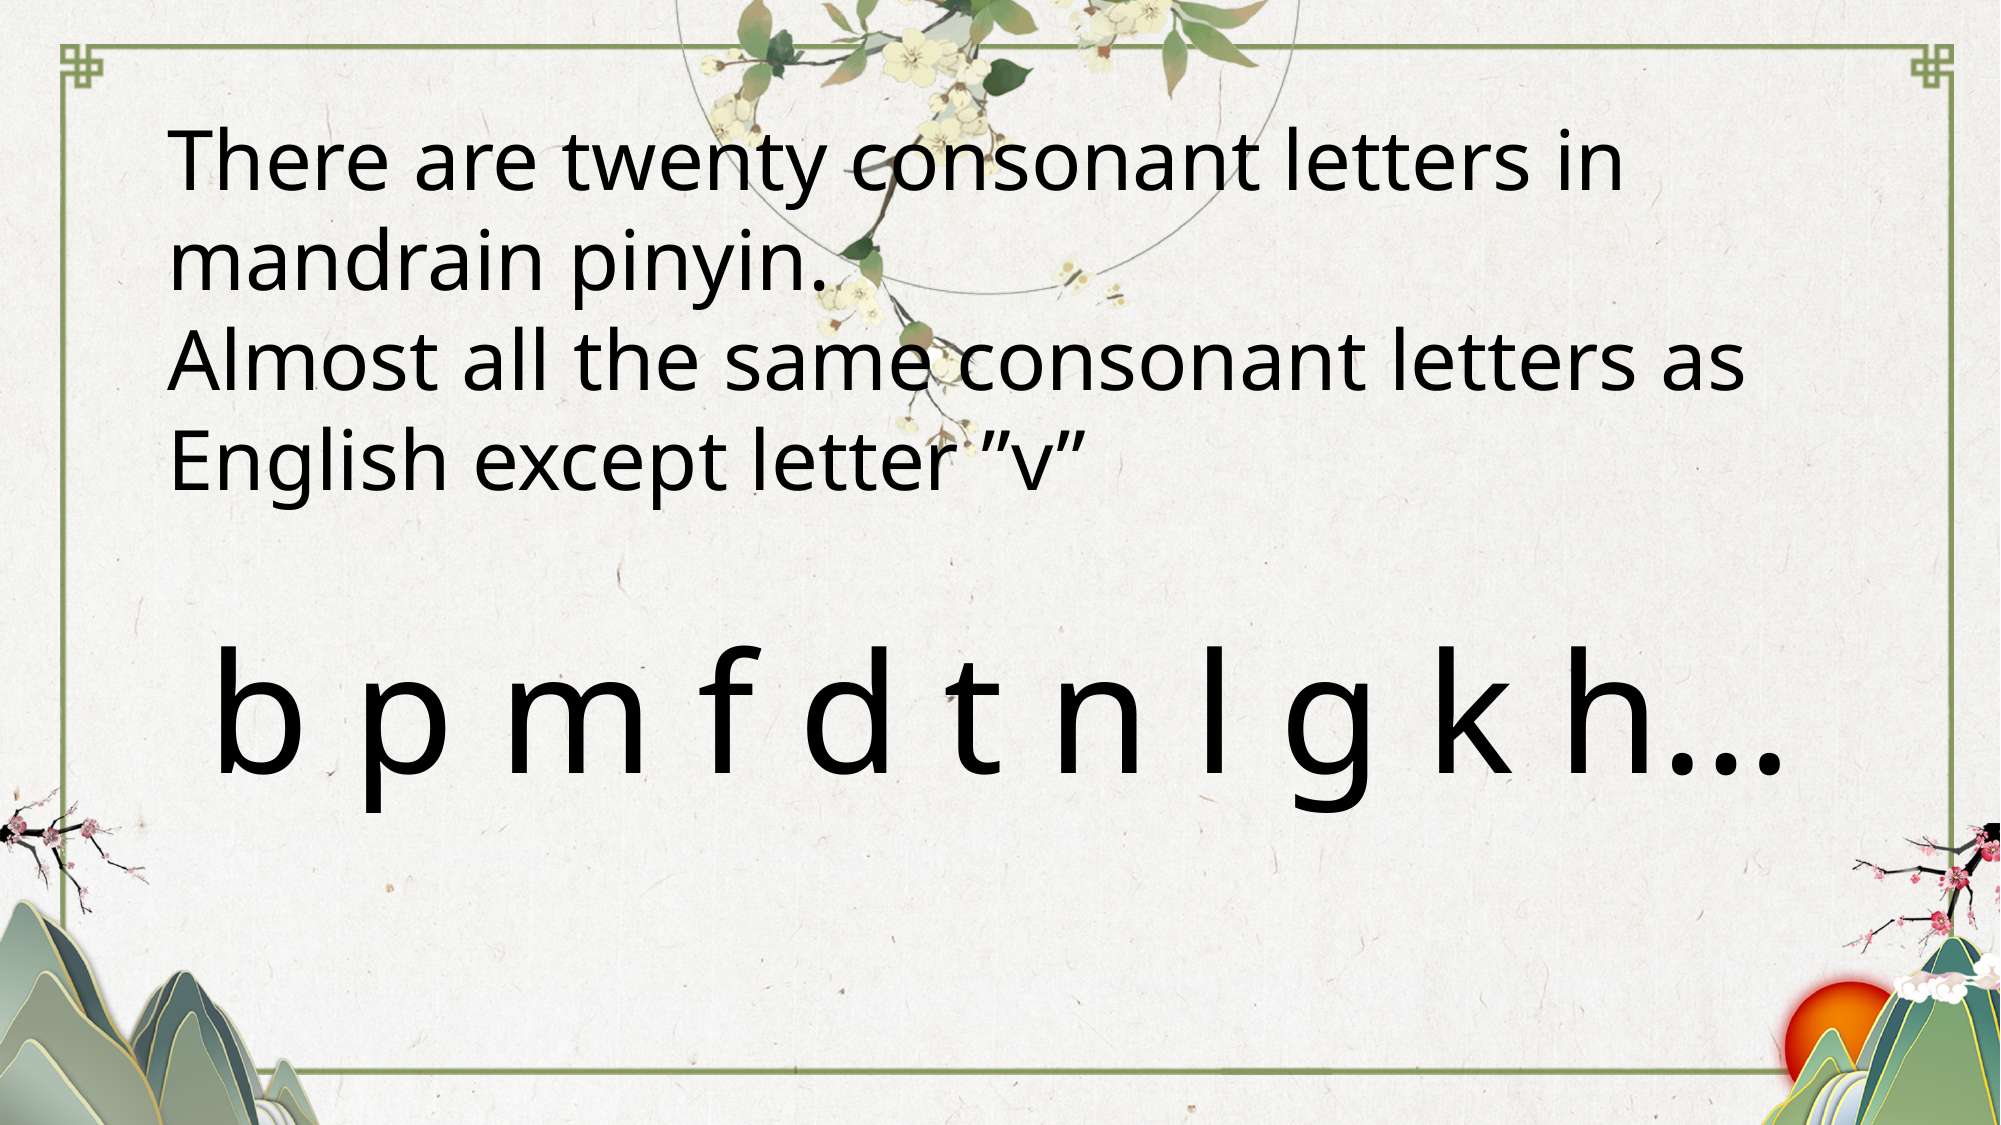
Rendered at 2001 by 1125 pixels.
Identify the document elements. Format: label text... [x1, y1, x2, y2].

picture [0, 0, 2000, 1125]
text_box There are twenty consonant letters in mandrain pinyin. Almost all the same consonant letters as English except letter ”v” b p m f d t n l g k h… [152, 100, 1848, 815]
